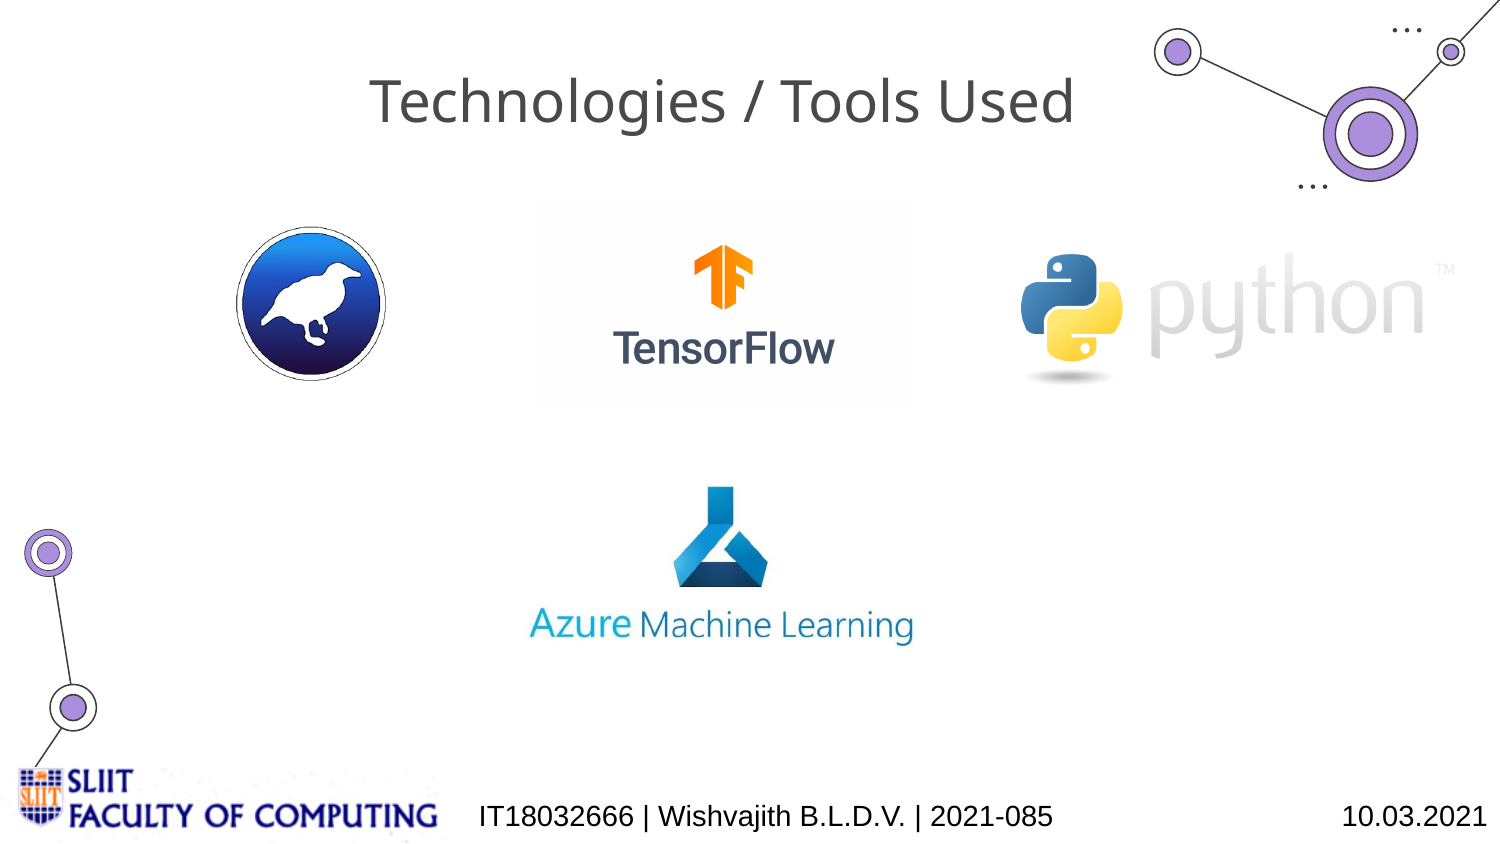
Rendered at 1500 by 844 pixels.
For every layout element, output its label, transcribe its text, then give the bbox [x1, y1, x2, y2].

picture [1007, 234, 1500, 390]
picture [510, 455, 938, 670]
picture [534, 197, 914, 411]
title Technologies / Tools Used [354, 49, 1093, 144]
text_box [0, 767, 1500, 843]
picture [236, 226, 387, 381]
